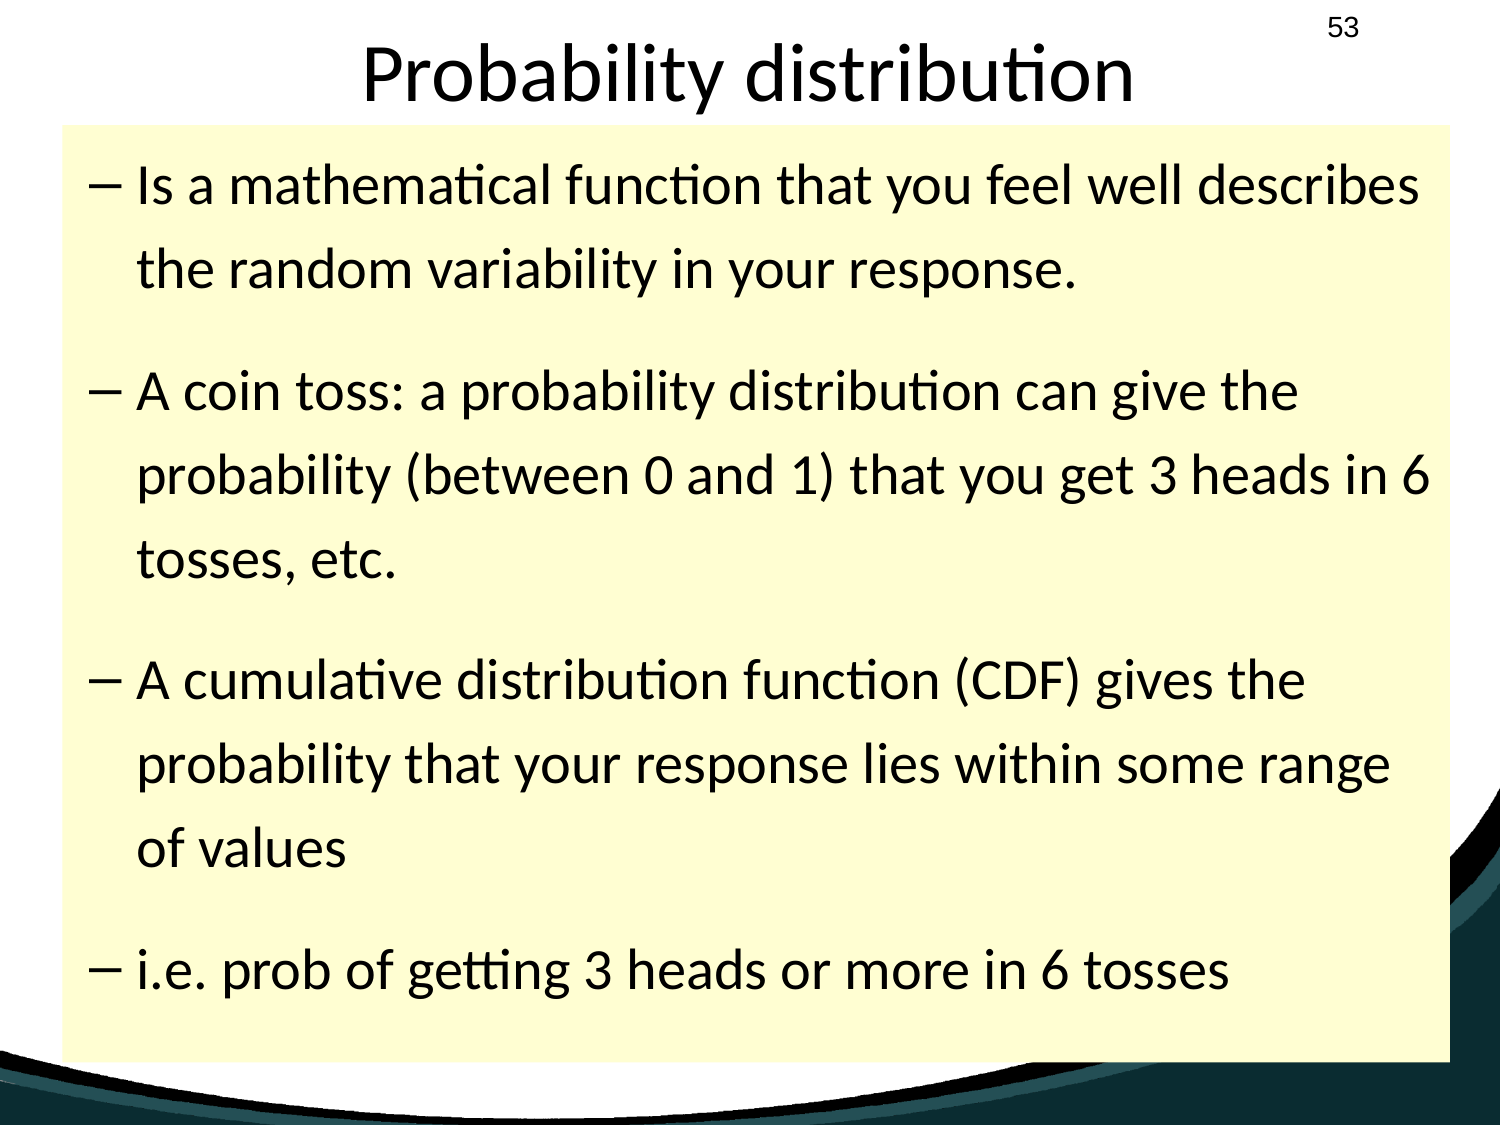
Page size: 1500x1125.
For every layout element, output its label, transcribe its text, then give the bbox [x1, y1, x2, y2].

title Probability distribution [75, 0, 1423, 125]
list Is a mathematical function that you feel well describes the random variability in your response. A coin toss: a probability distribution can give the probability (between 0 and 1) that you get 3 heads in 6 tosses, etc. A cumulative distribution function (CDF) gives the probability that your response lies within some range of values i.e. prob of getting 3 heads or more in 6 tosses [62, 125, 1450, 1063]
picture [0, 0, 1500, 1125]
